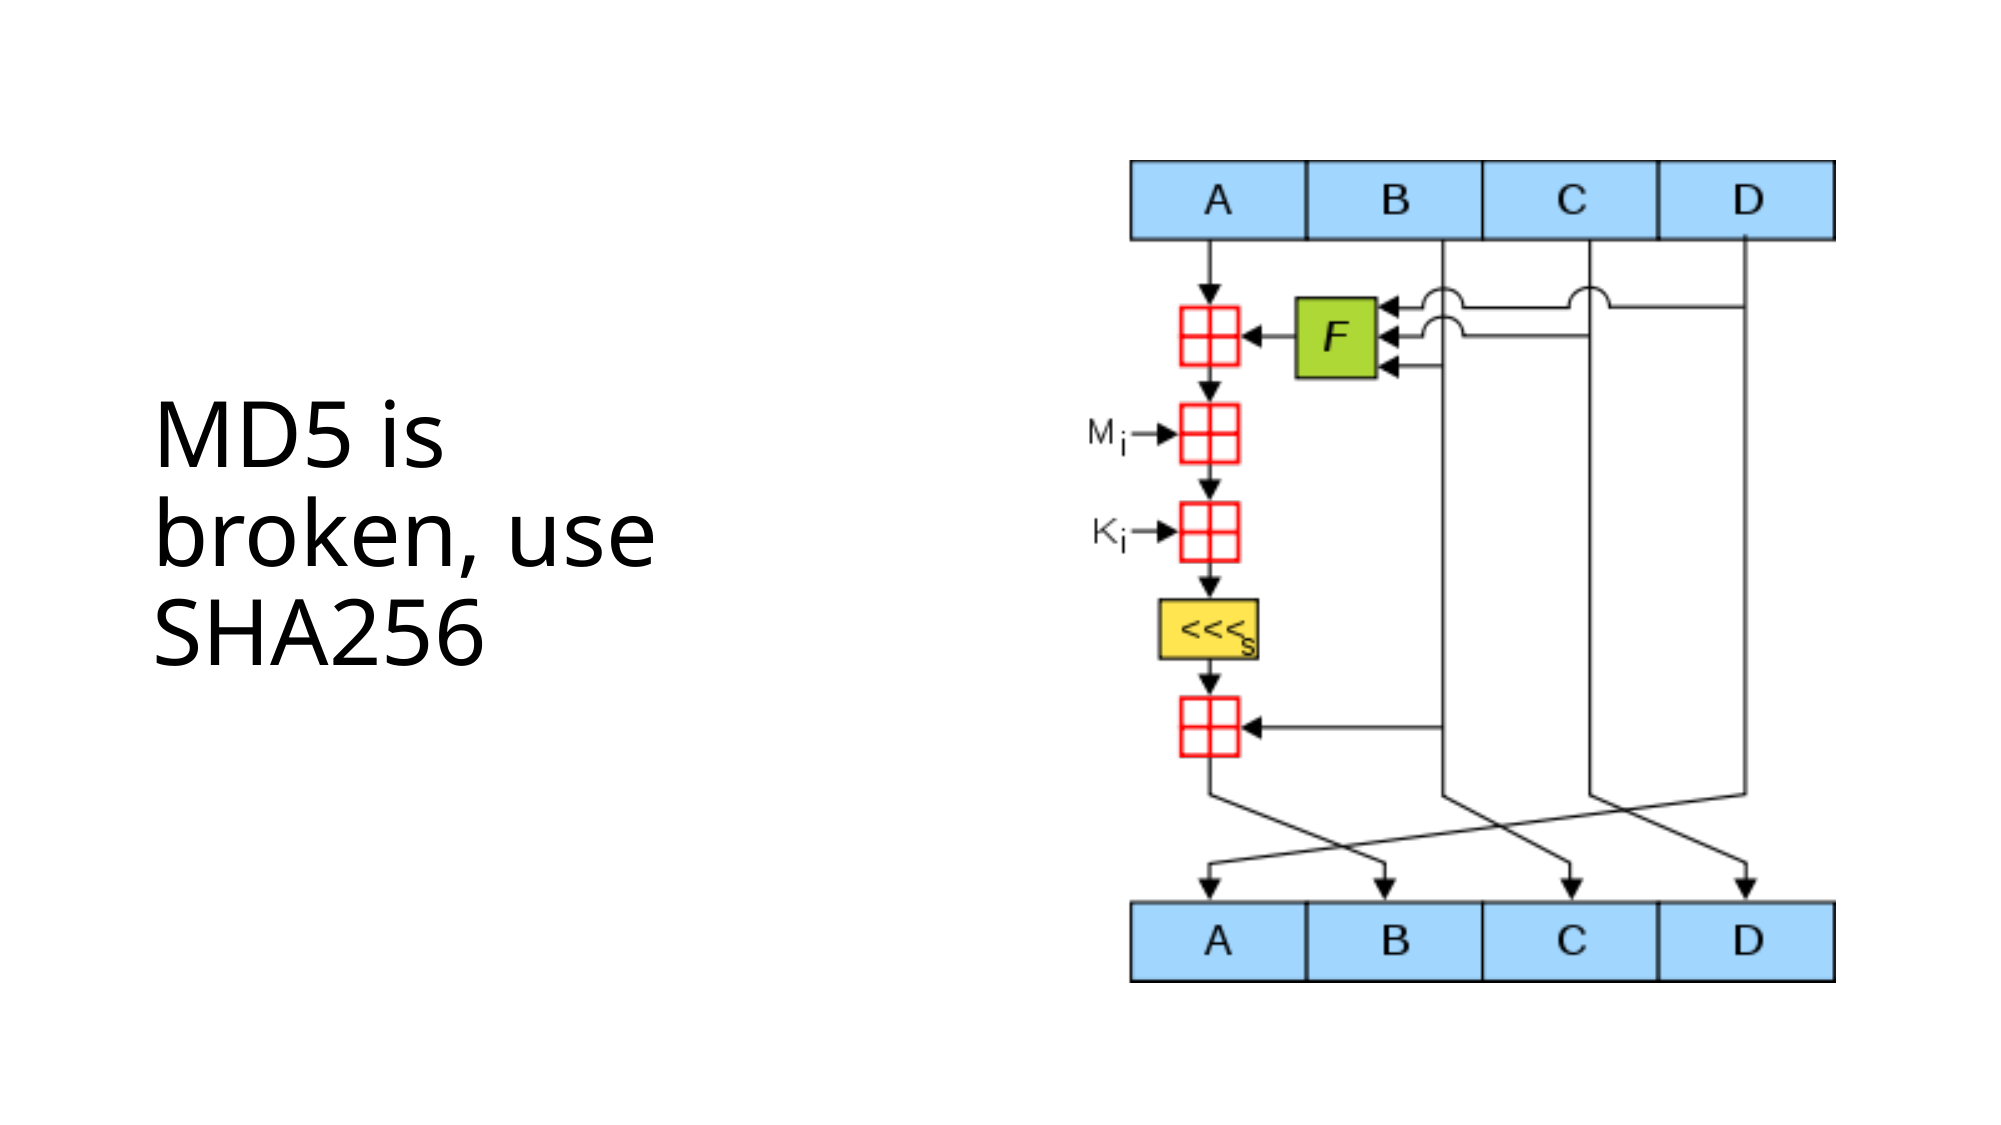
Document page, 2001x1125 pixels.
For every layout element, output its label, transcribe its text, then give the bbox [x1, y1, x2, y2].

title MD5 is broken, use SHA256 [137, 59, 753, 1014]
picture [1088, 160, 1836, 983]
